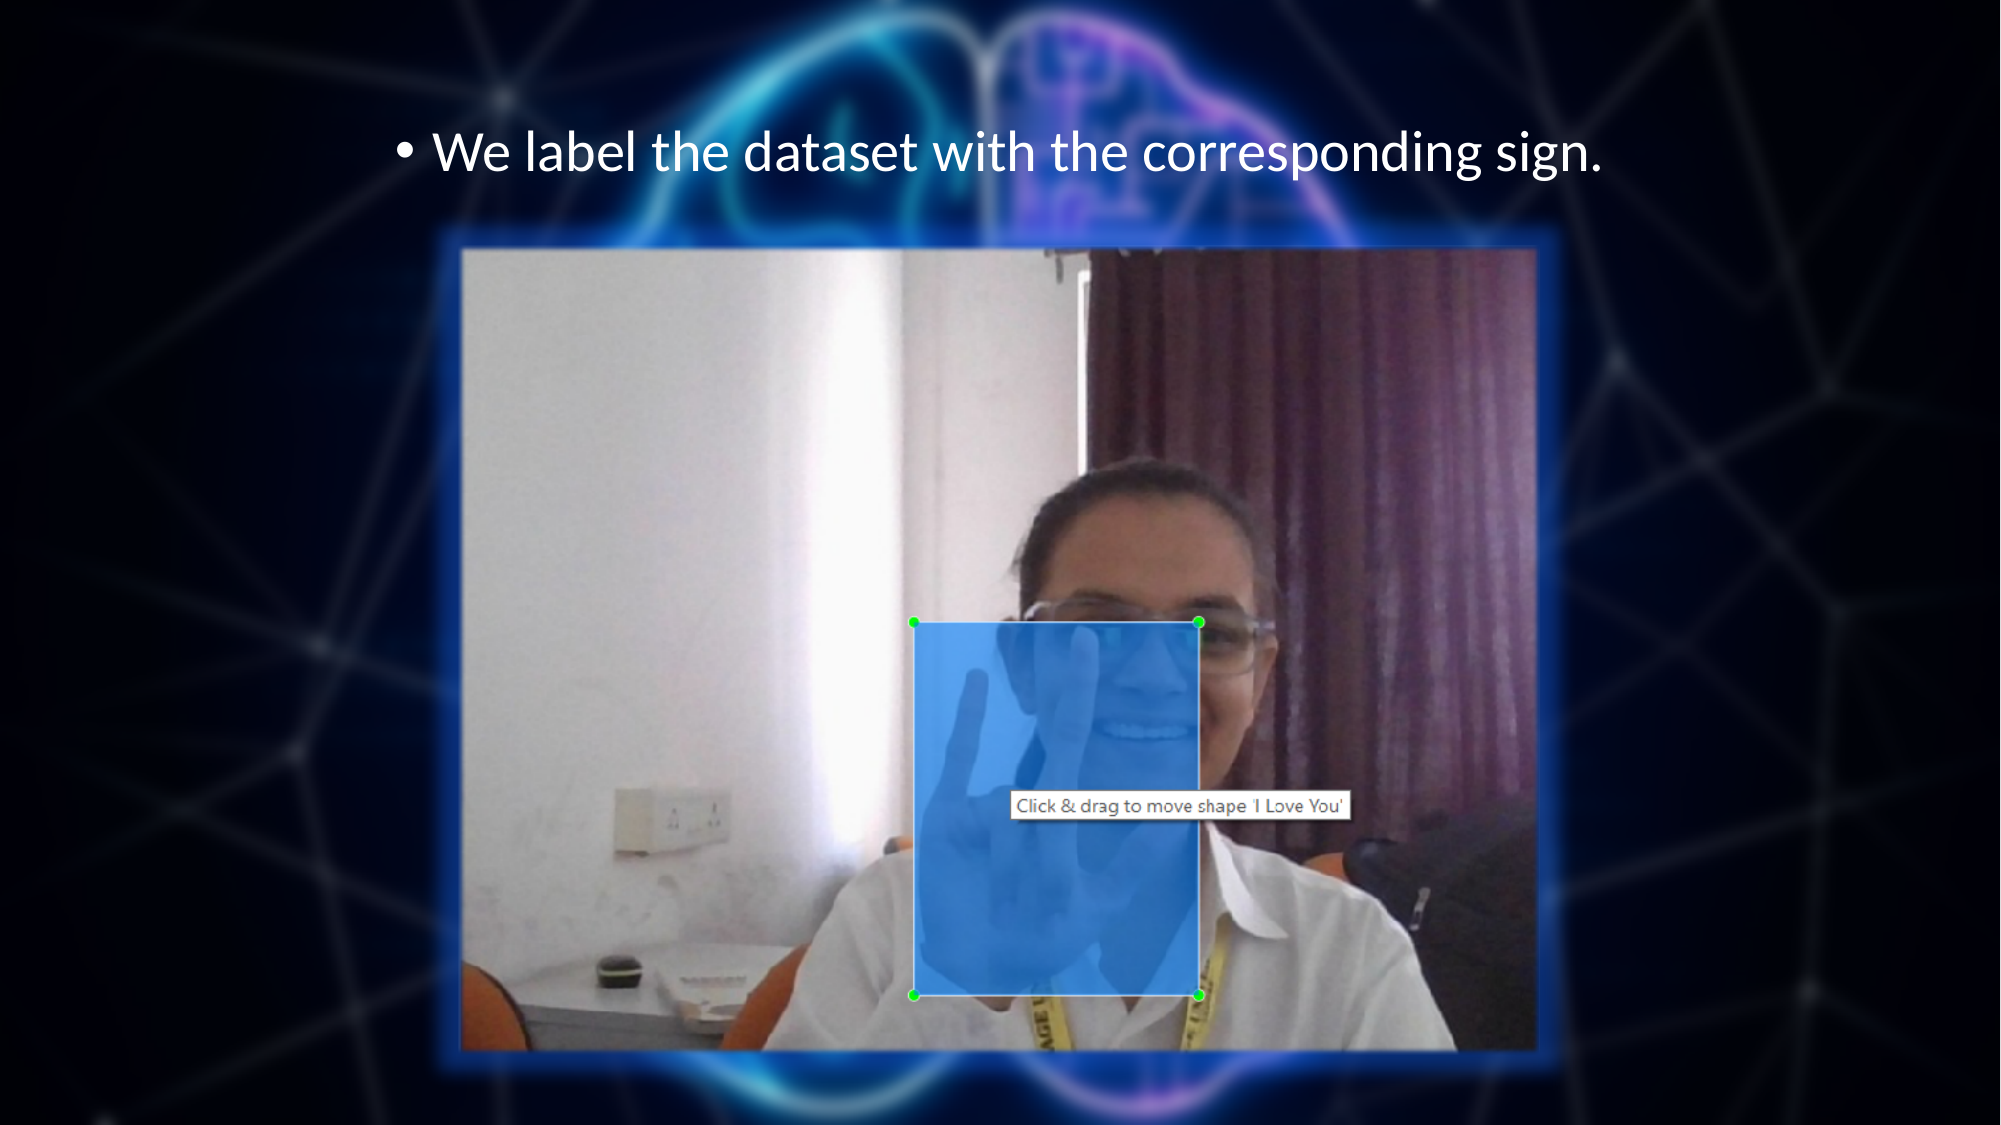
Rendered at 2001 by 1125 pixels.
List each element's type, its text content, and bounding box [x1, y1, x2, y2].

list We label the dataset with the corresponding sign. [137, 113, 1863, 828]
picture [0, 0, 2001, 1125]
